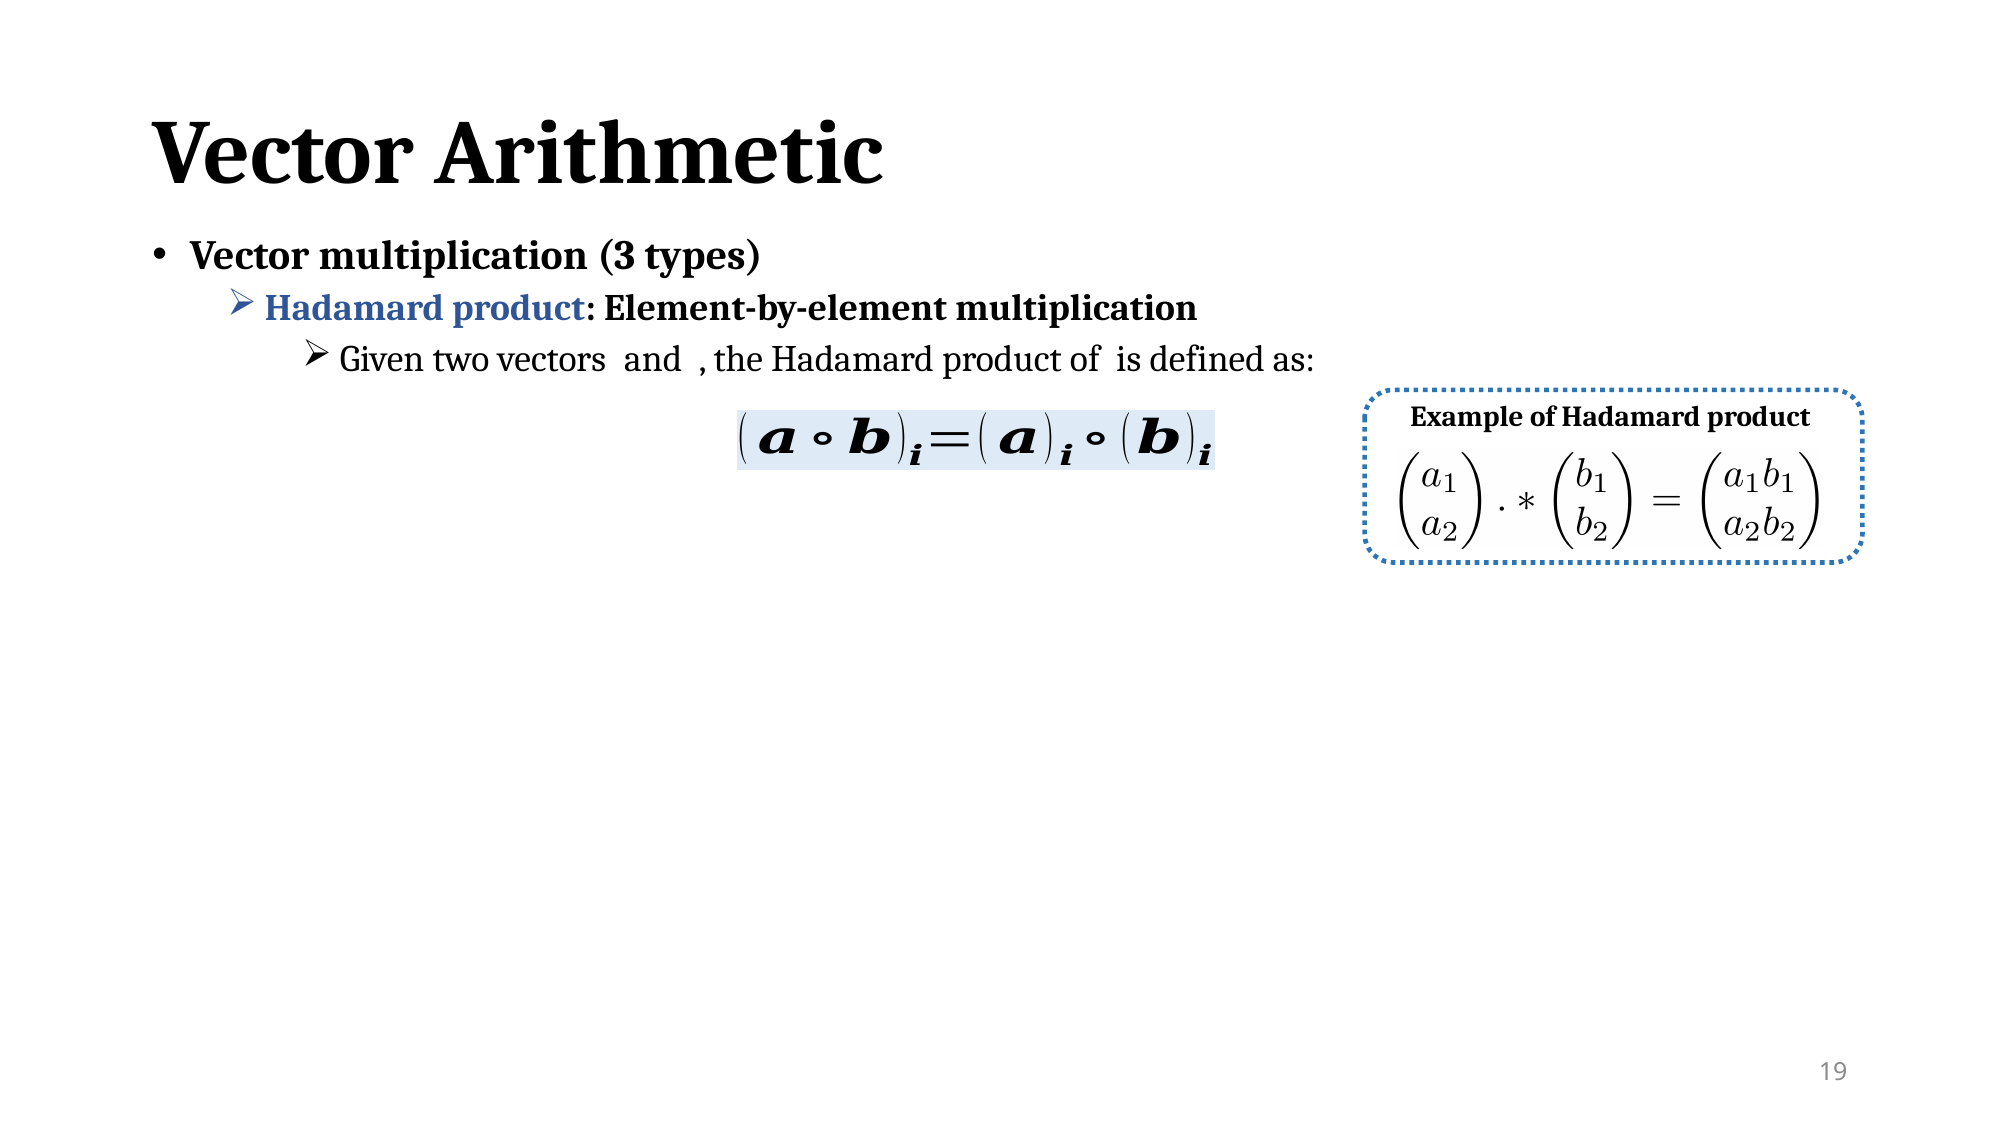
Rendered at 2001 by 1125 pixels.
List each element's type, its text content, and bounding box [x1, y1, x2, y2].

text_box [1363, 388, 1864, 564]
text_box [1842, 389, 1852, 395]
slide_number 19 [1412, 1042, 1863, 1103]
picture [1395, 449, 1821, 550]
title Vector Arithmetic [137, 44, 1863, 263]
